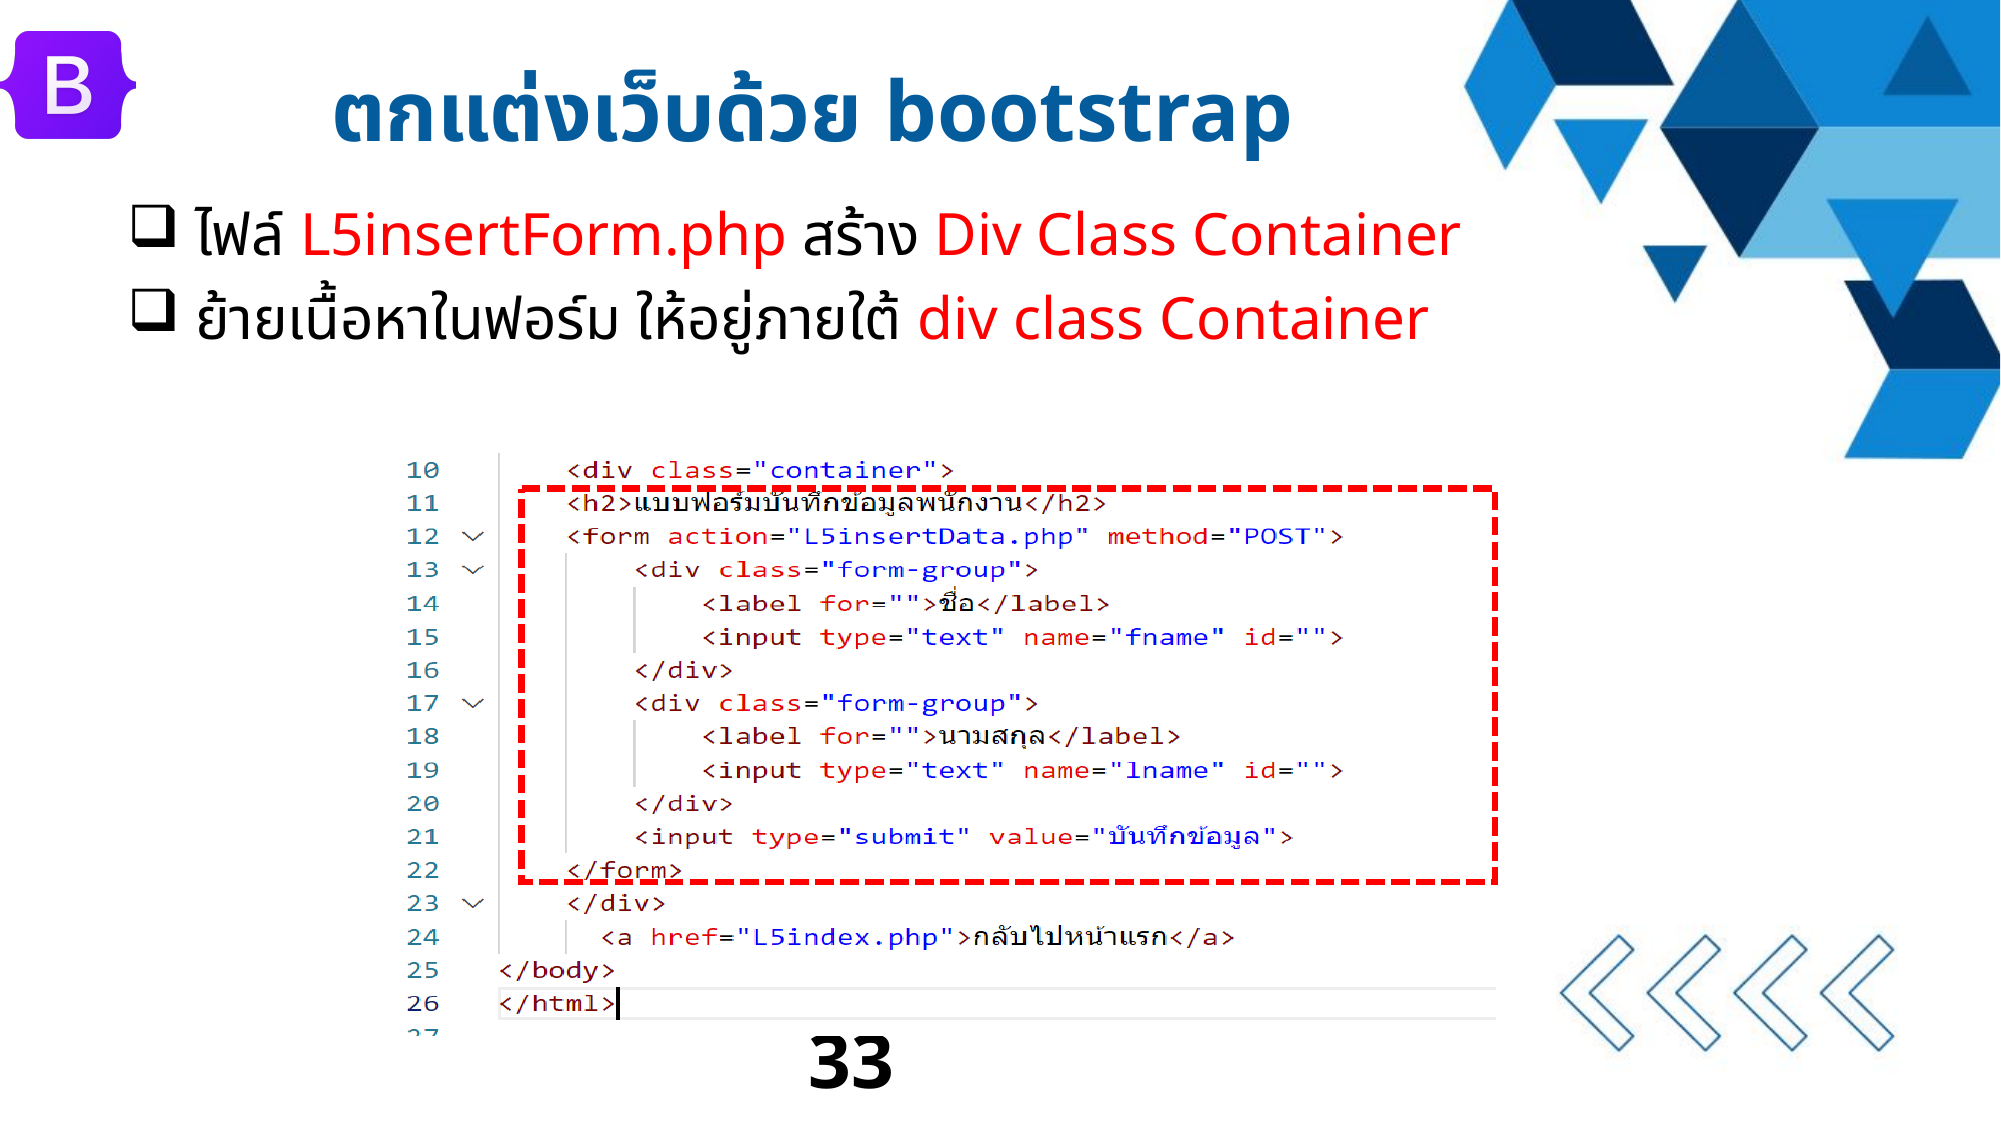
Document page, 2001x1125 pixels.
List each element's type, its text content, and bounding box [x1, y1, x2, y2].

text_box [393, 449, 1496, 1036]
text_box ตกแต่งเว็บด้วย bootstrap [330, 58, 1449, 159]
picture [0, 0, 2001, 1125]
slide_number 33 [626, 1036, 1077, 1096]
list ไฟล์ L5insertForm.php สร้าง Div Class Container ย้ายเนื้อหาในฟอร์ม ให้อยู่ภายใต้ div class Container [112, 198, 1888, 418]
